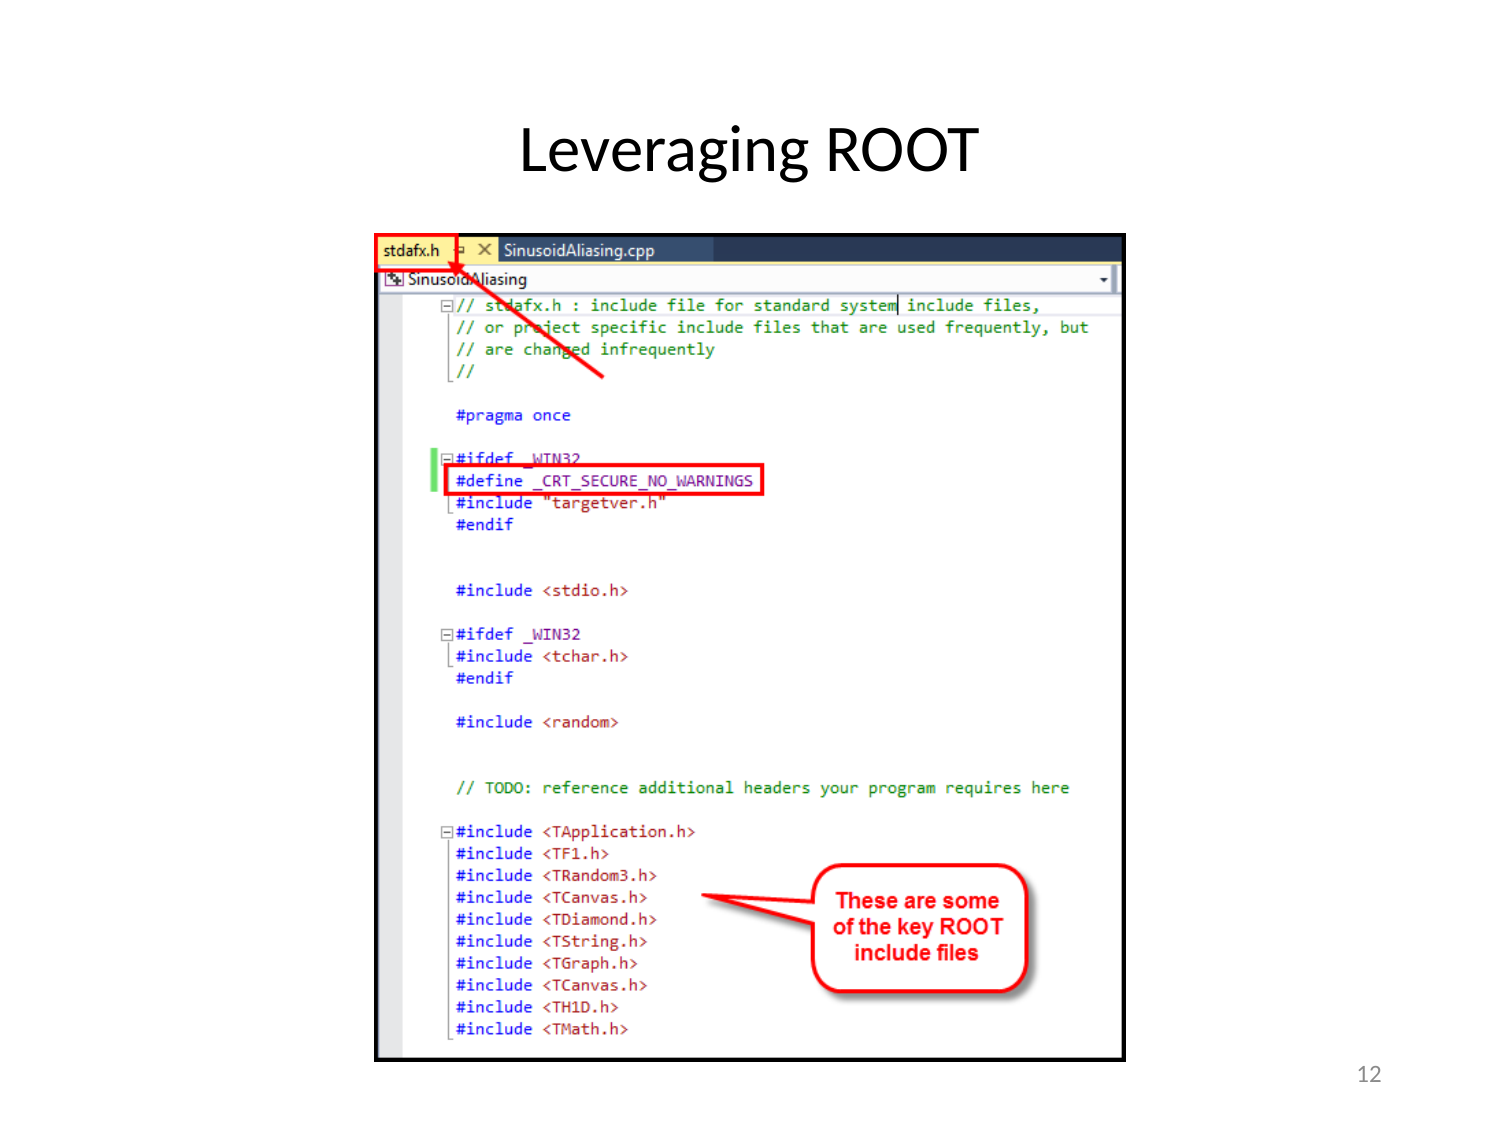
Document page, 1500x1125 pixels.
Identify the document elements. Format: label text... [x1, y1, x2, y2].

picture [374, 233, 1126, 1062]
title Leveraging ROOT [103, 59, 1397, 241]
slide_number 12 [1059, 1042, 1397, 1103]
